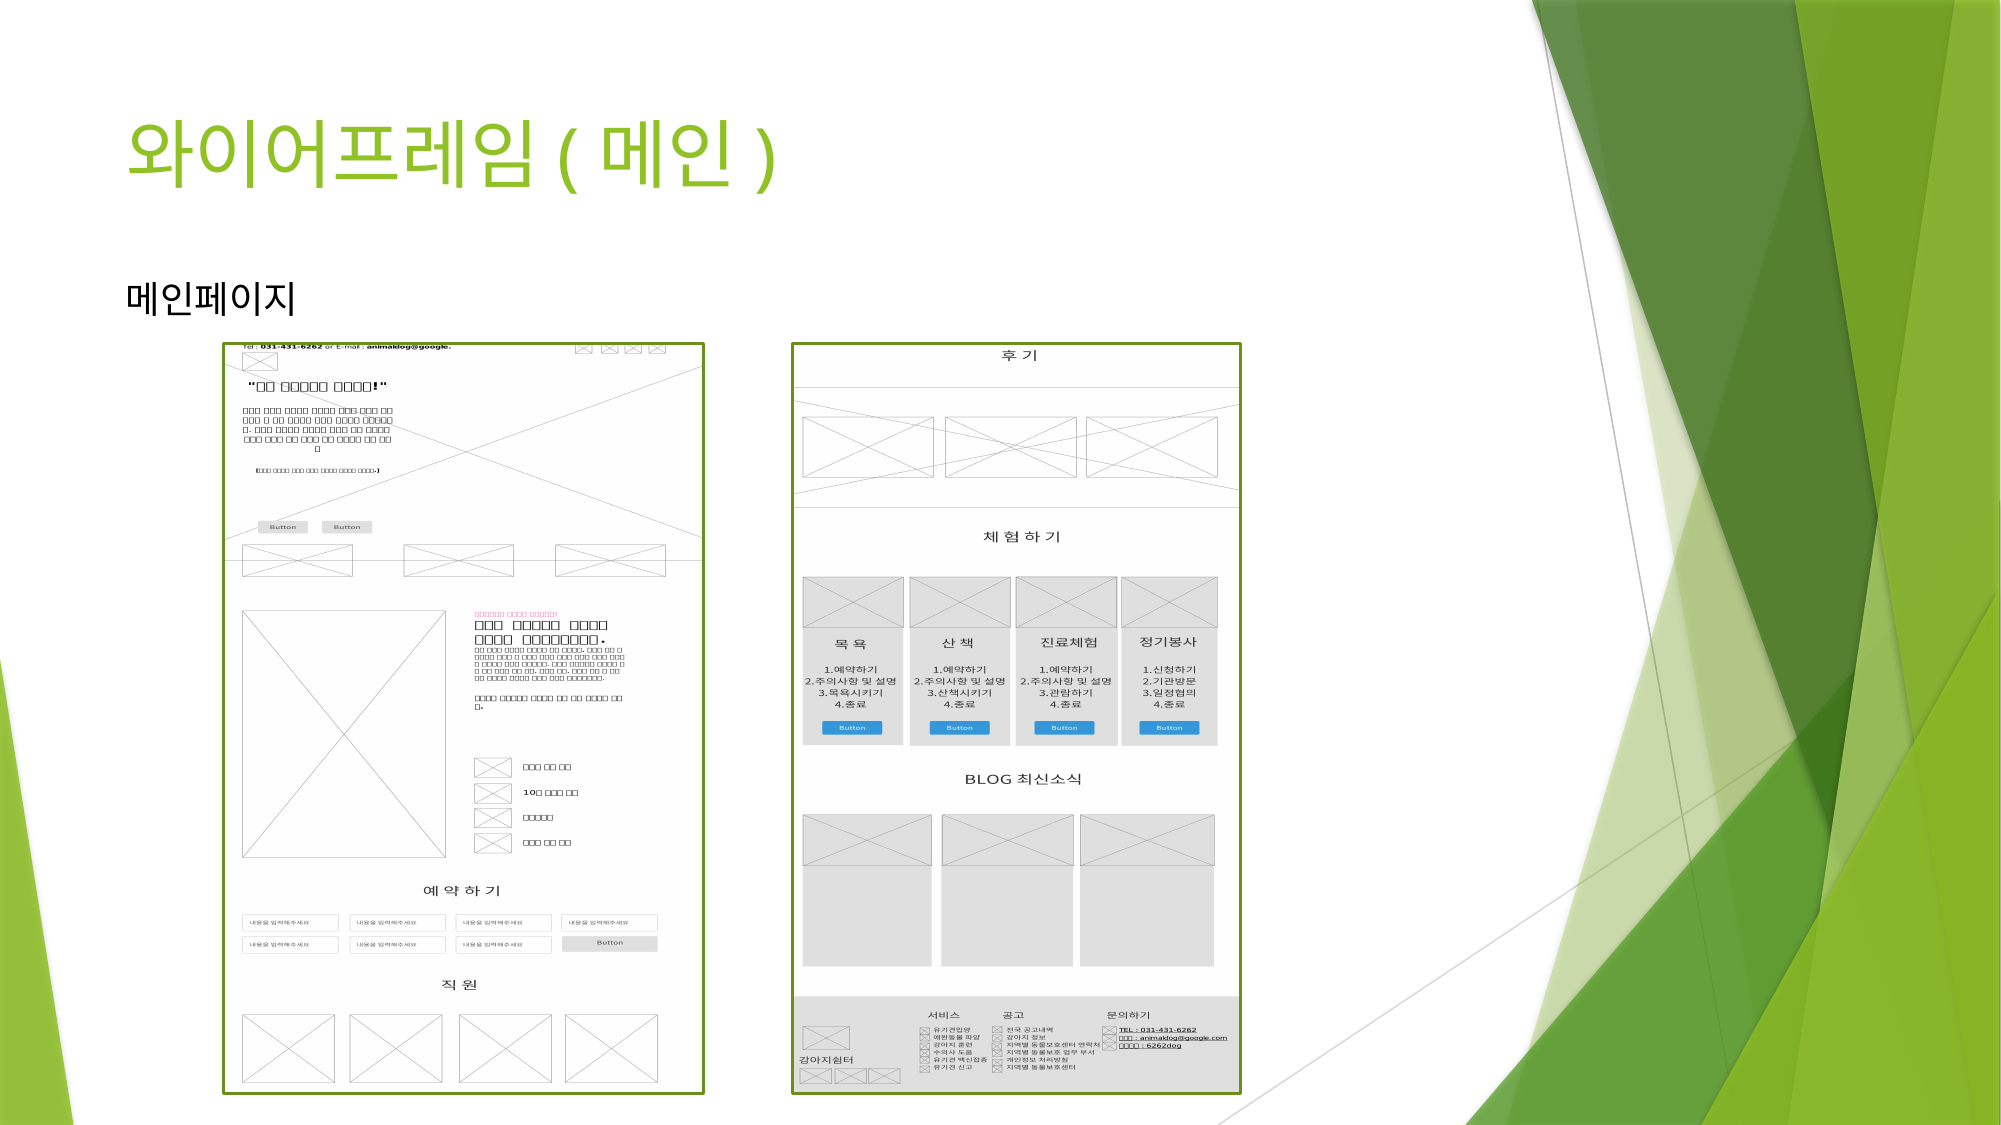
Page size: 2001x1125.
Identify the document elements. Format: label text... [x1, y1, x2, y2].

text_box [791, 342, 1242, 1095]
title 와이어프레임(메인) [111, 99, 1522, 317]
text_box 메인페이지 [111, 268, 337, 329]
text_box [222, 342, 705, 1095]
